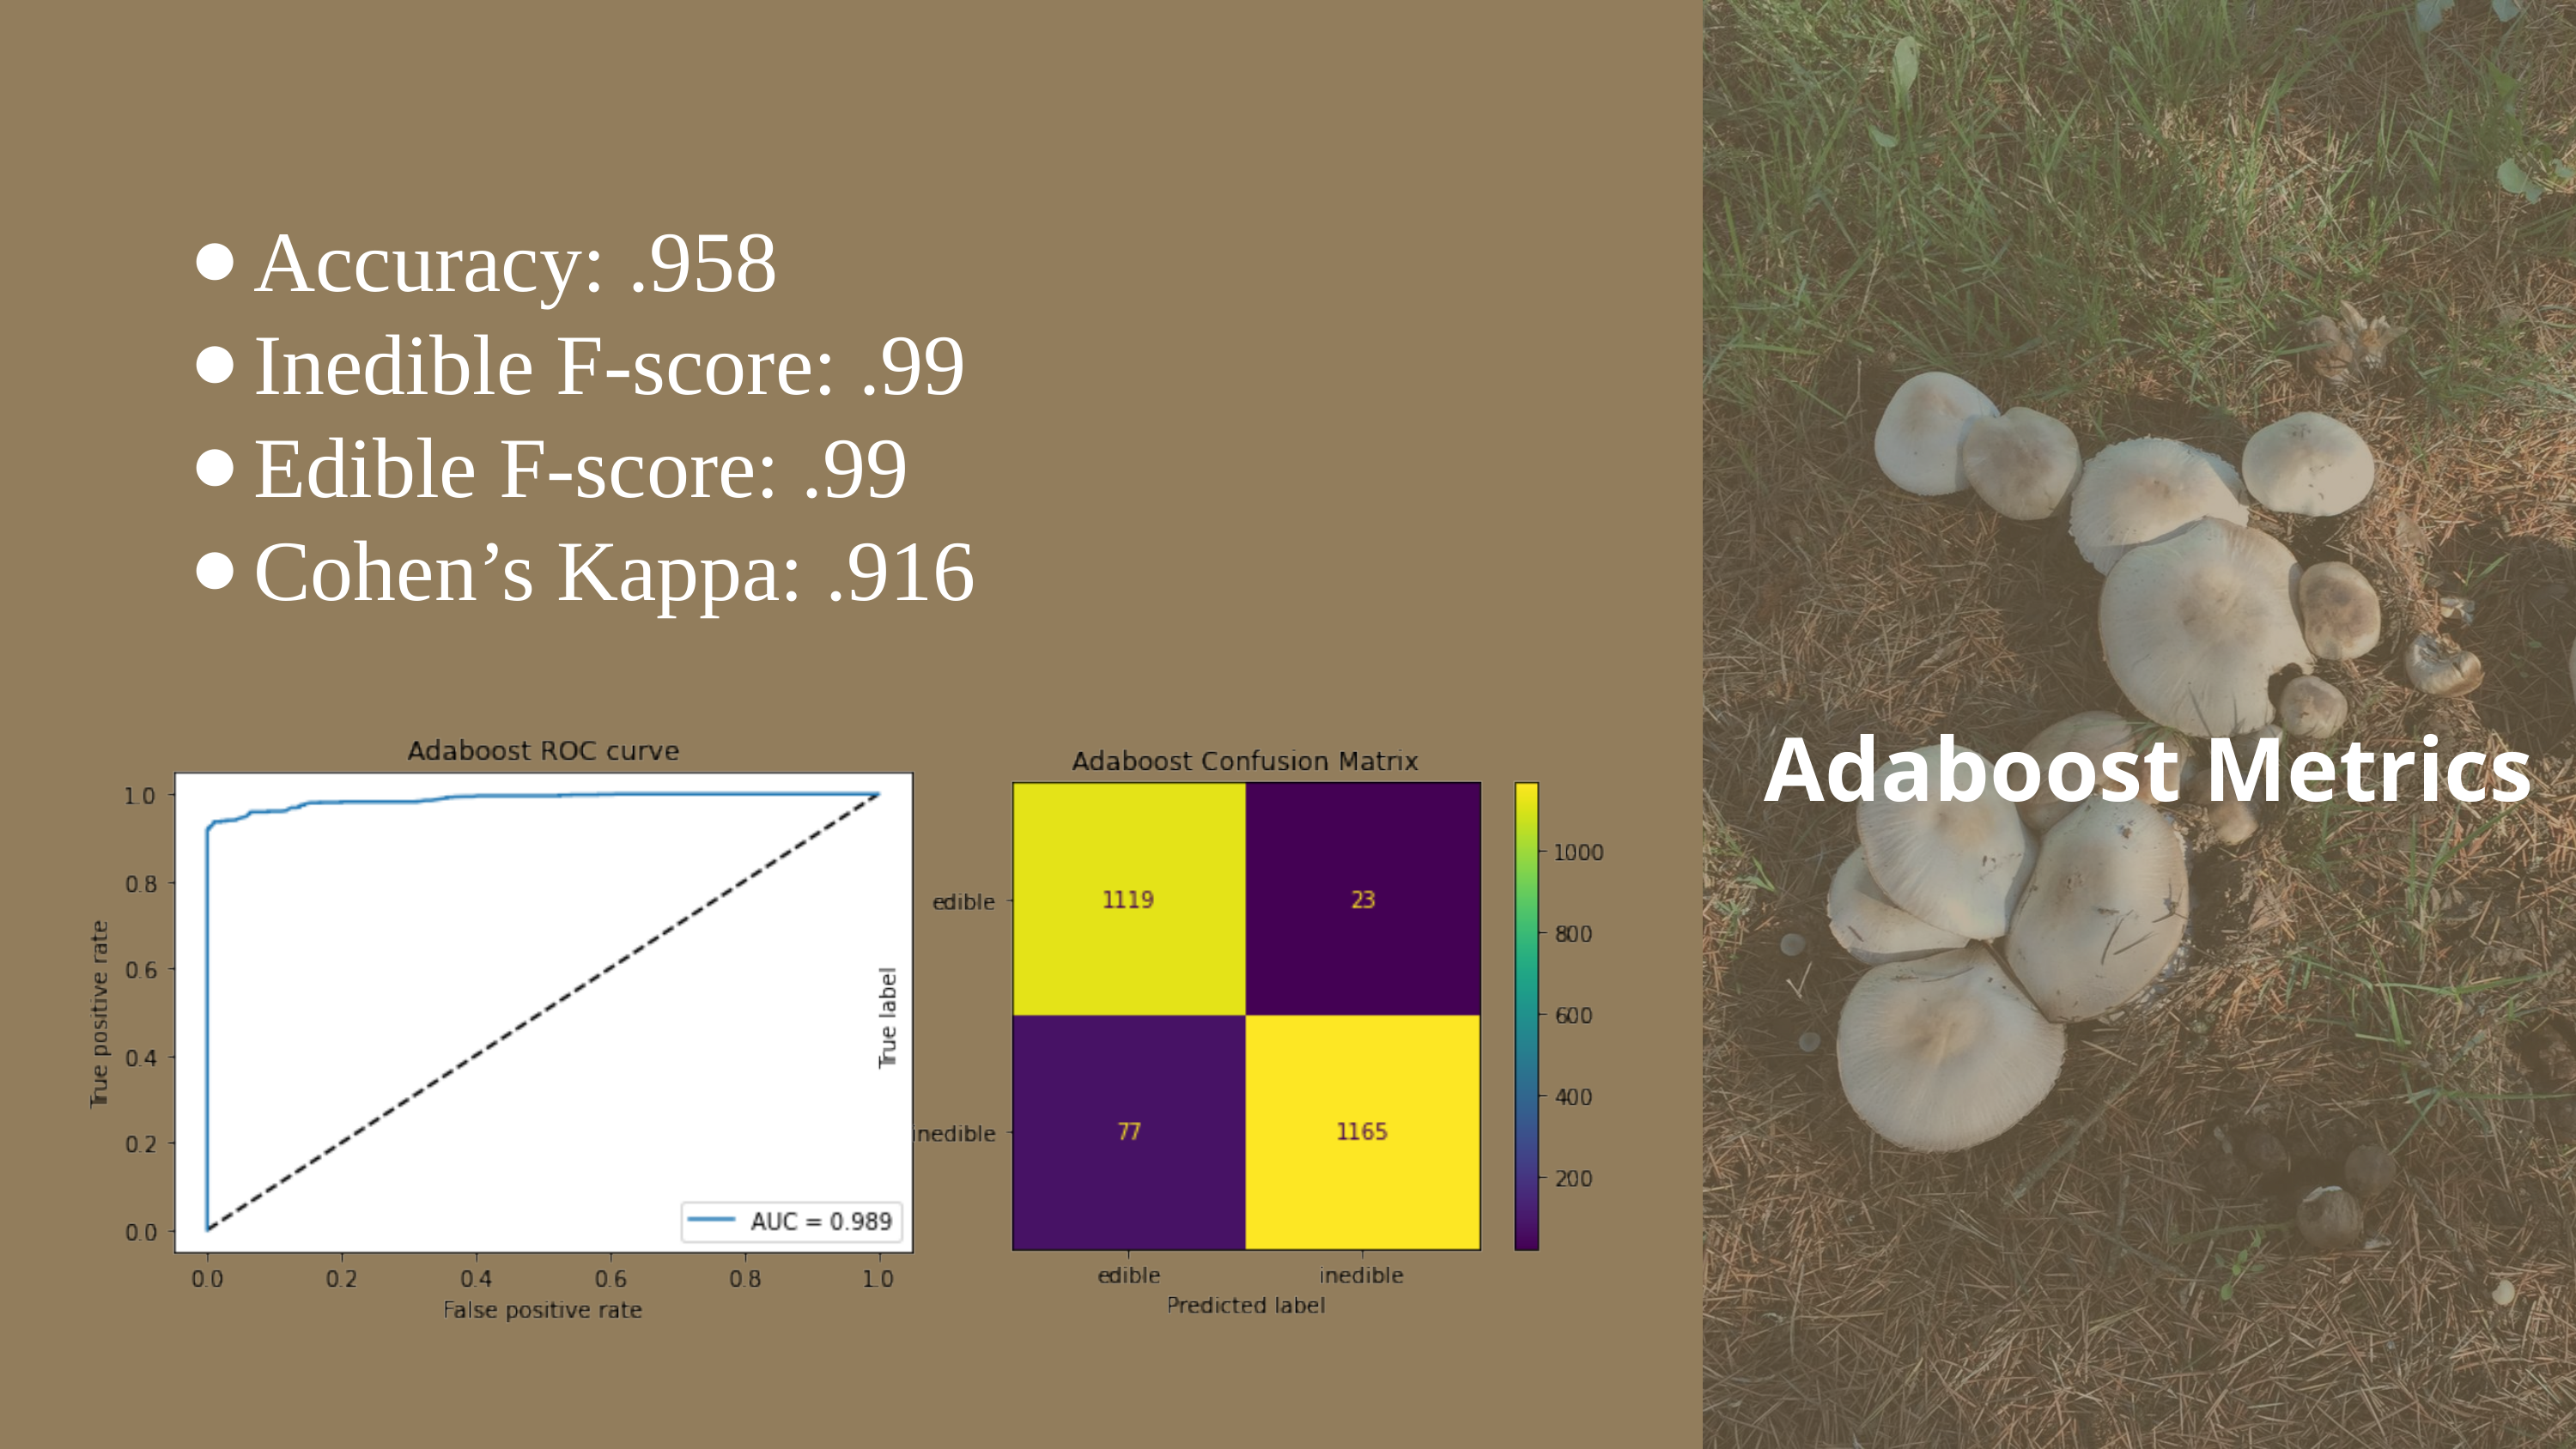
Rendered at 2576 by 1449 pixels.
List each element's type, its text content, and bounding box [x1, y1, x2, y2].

picture [1702, 0, 2576, 1449]
text_box Accuracy: .958 Inedible F-score: .99 Edible F-score: .99 Cohen’s Kappa: .916 [176, 192, 1322, 631]
picture [77, 724, 1622, 1337]
